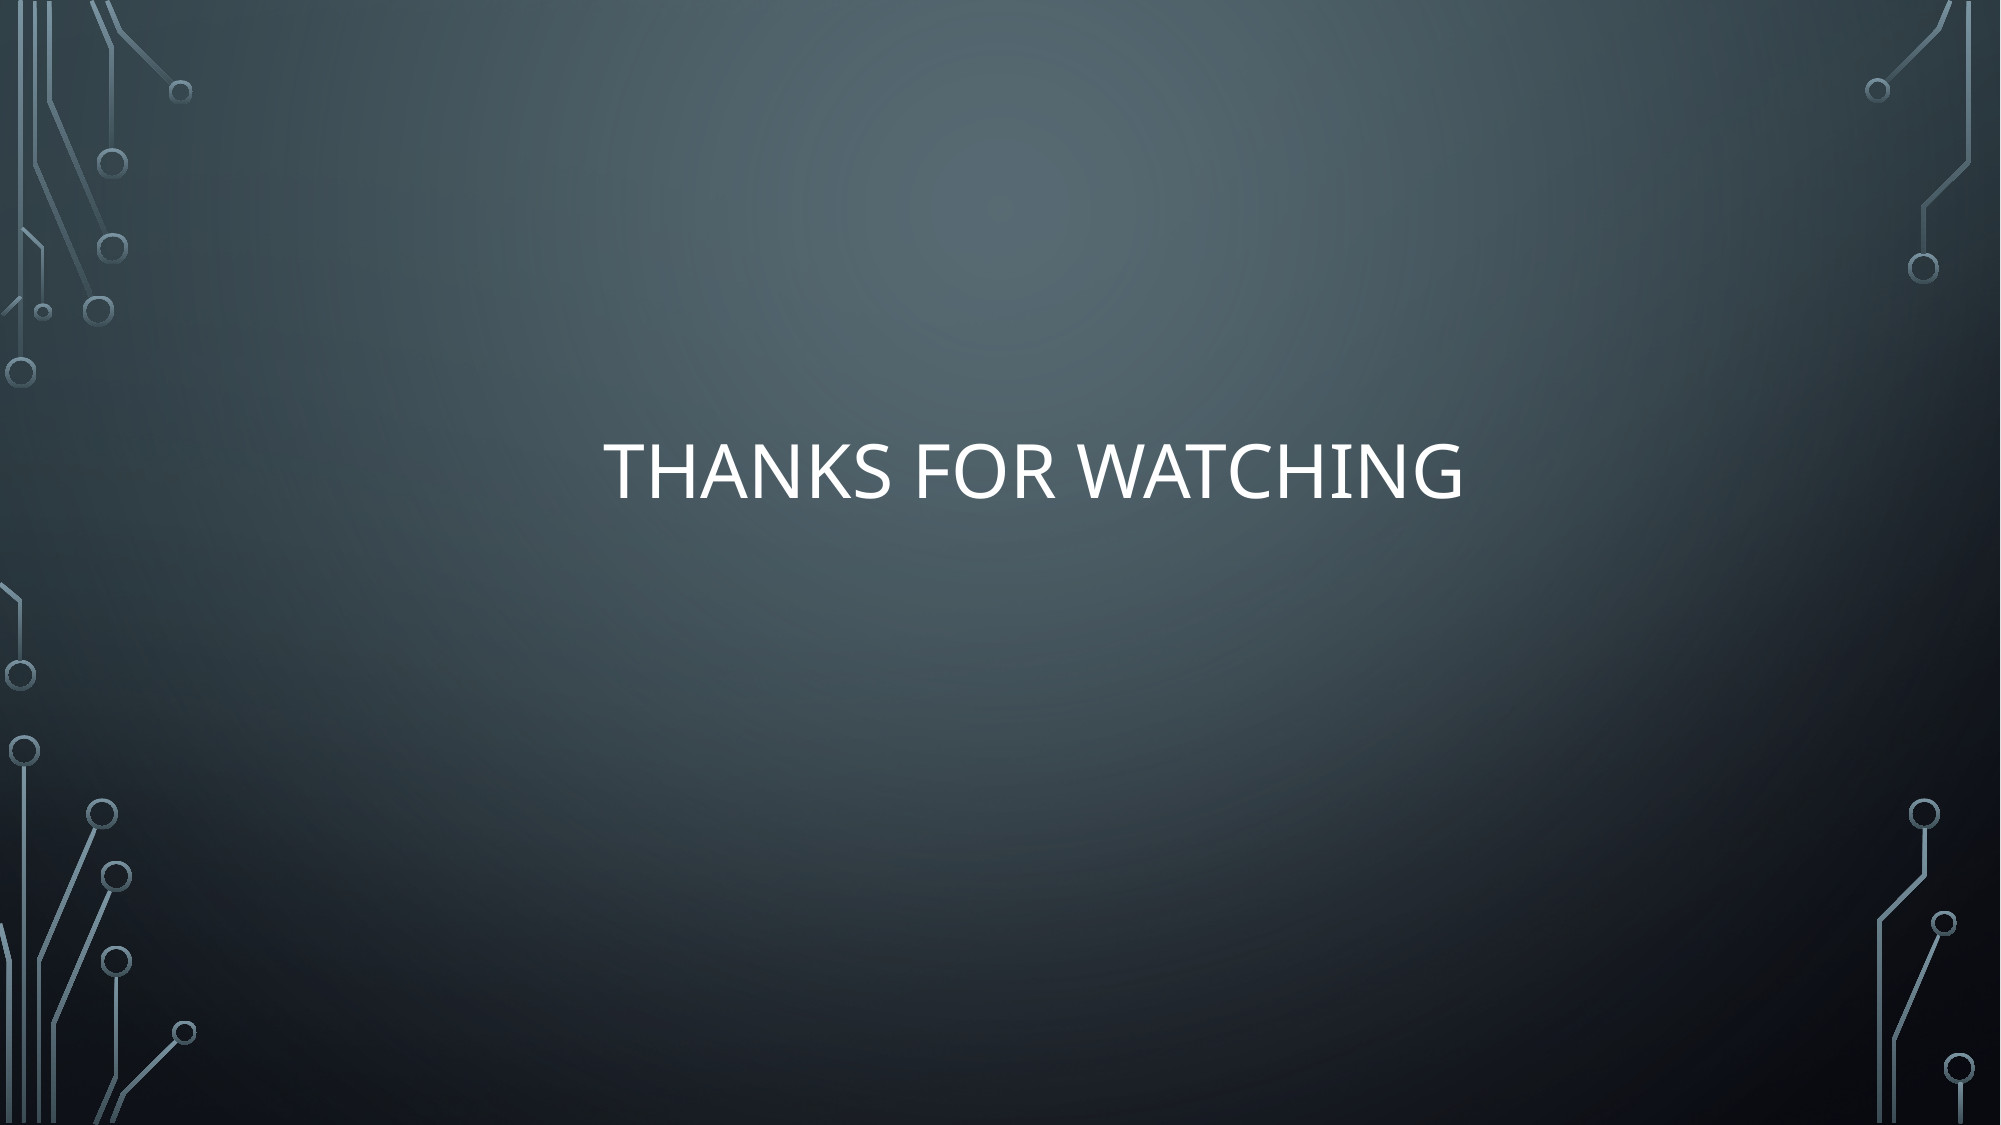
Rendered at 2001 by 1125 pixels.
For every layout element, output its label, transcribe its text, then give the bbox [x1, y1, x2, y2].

list [0, 407, 1625, 988]
title Thanks for watching [222, 245, 1848, 705]
